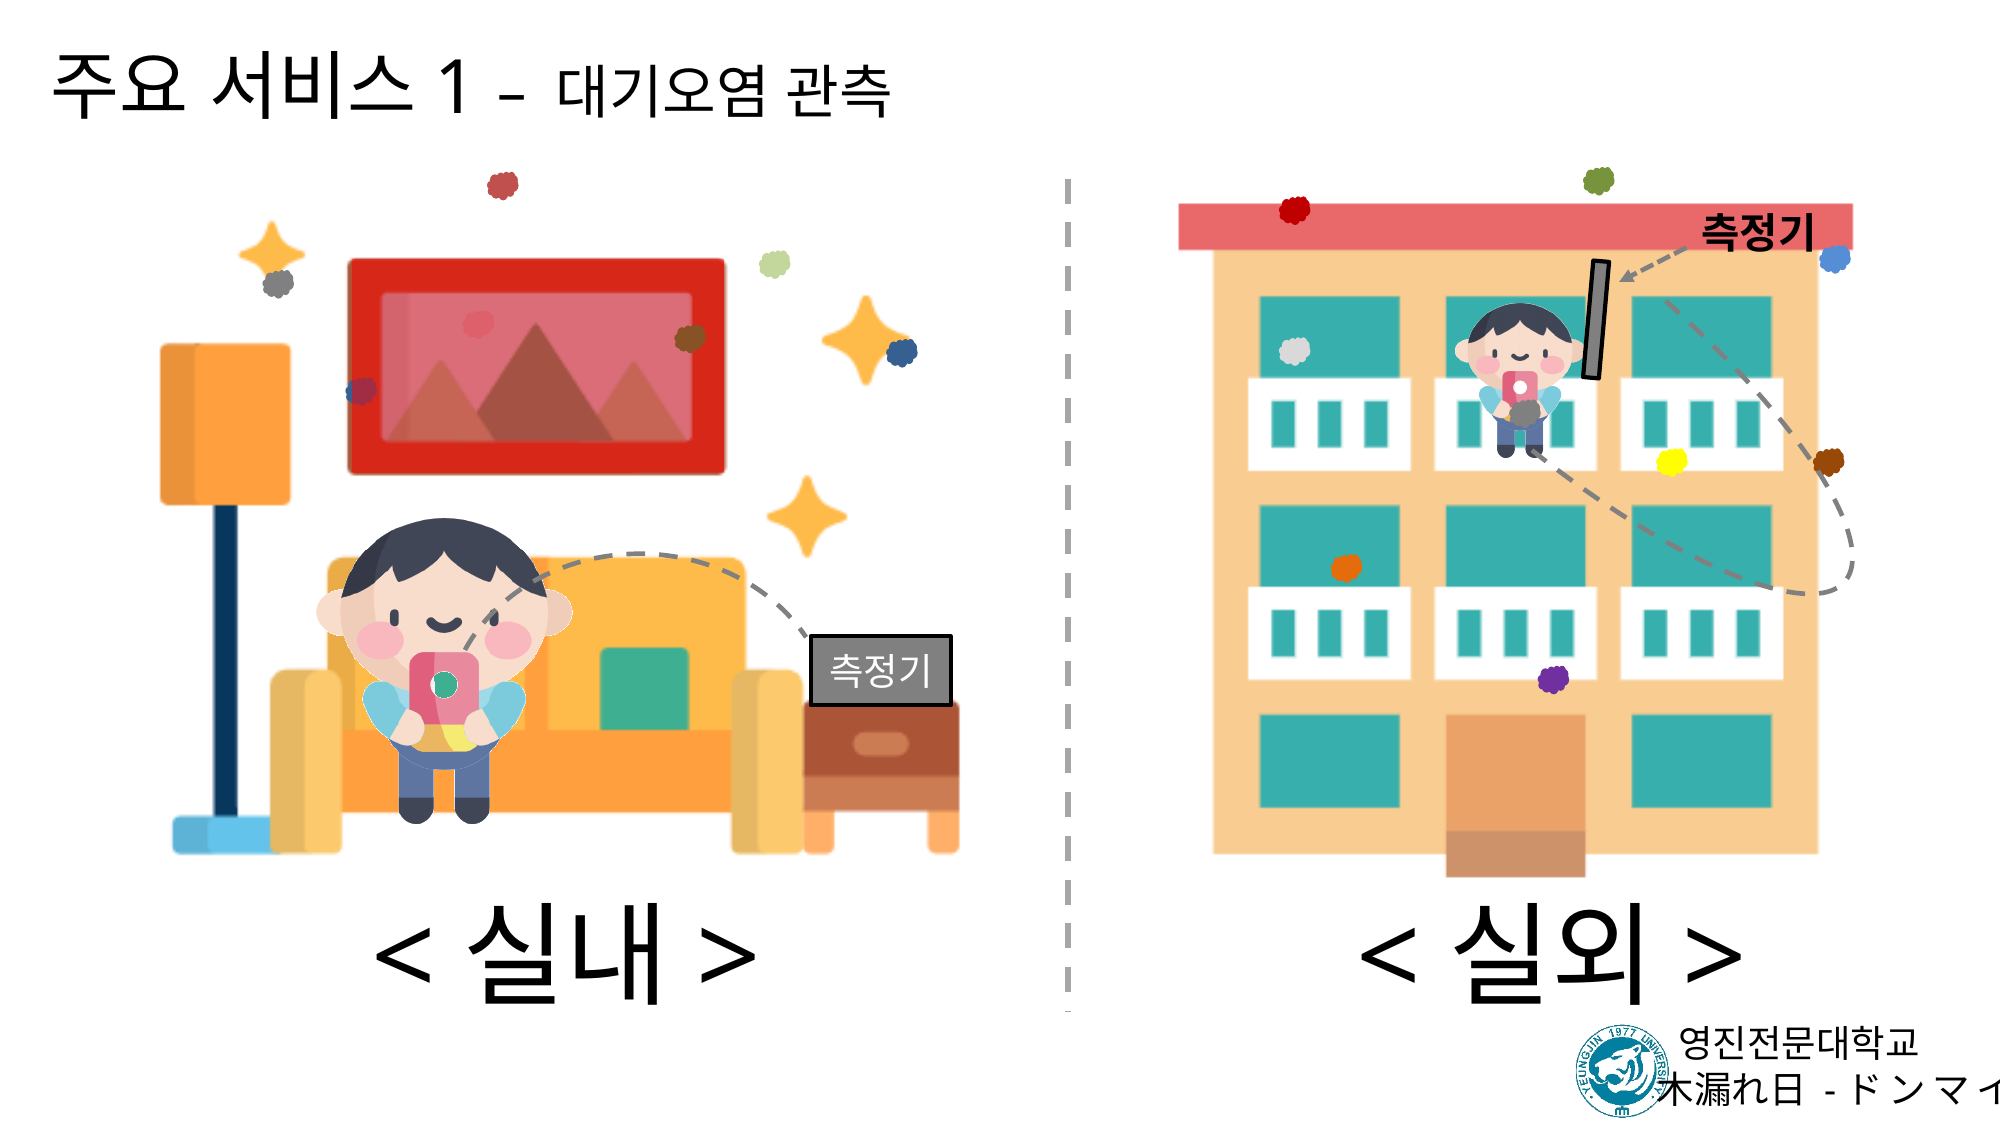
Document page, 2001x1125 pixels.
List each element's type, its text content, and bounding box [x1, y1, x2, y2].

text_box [1156, 181, 1883, 1029]
text_box [485, 169, 520, 182]
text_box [111, 184, 1025, 1029]
text_box 주요 서비스1 – 대기오염 관측 [35, 31, 998, 226]
text_box [1581, 165, 1617, 179]
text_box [1573, 1012, 2000, 1120]
